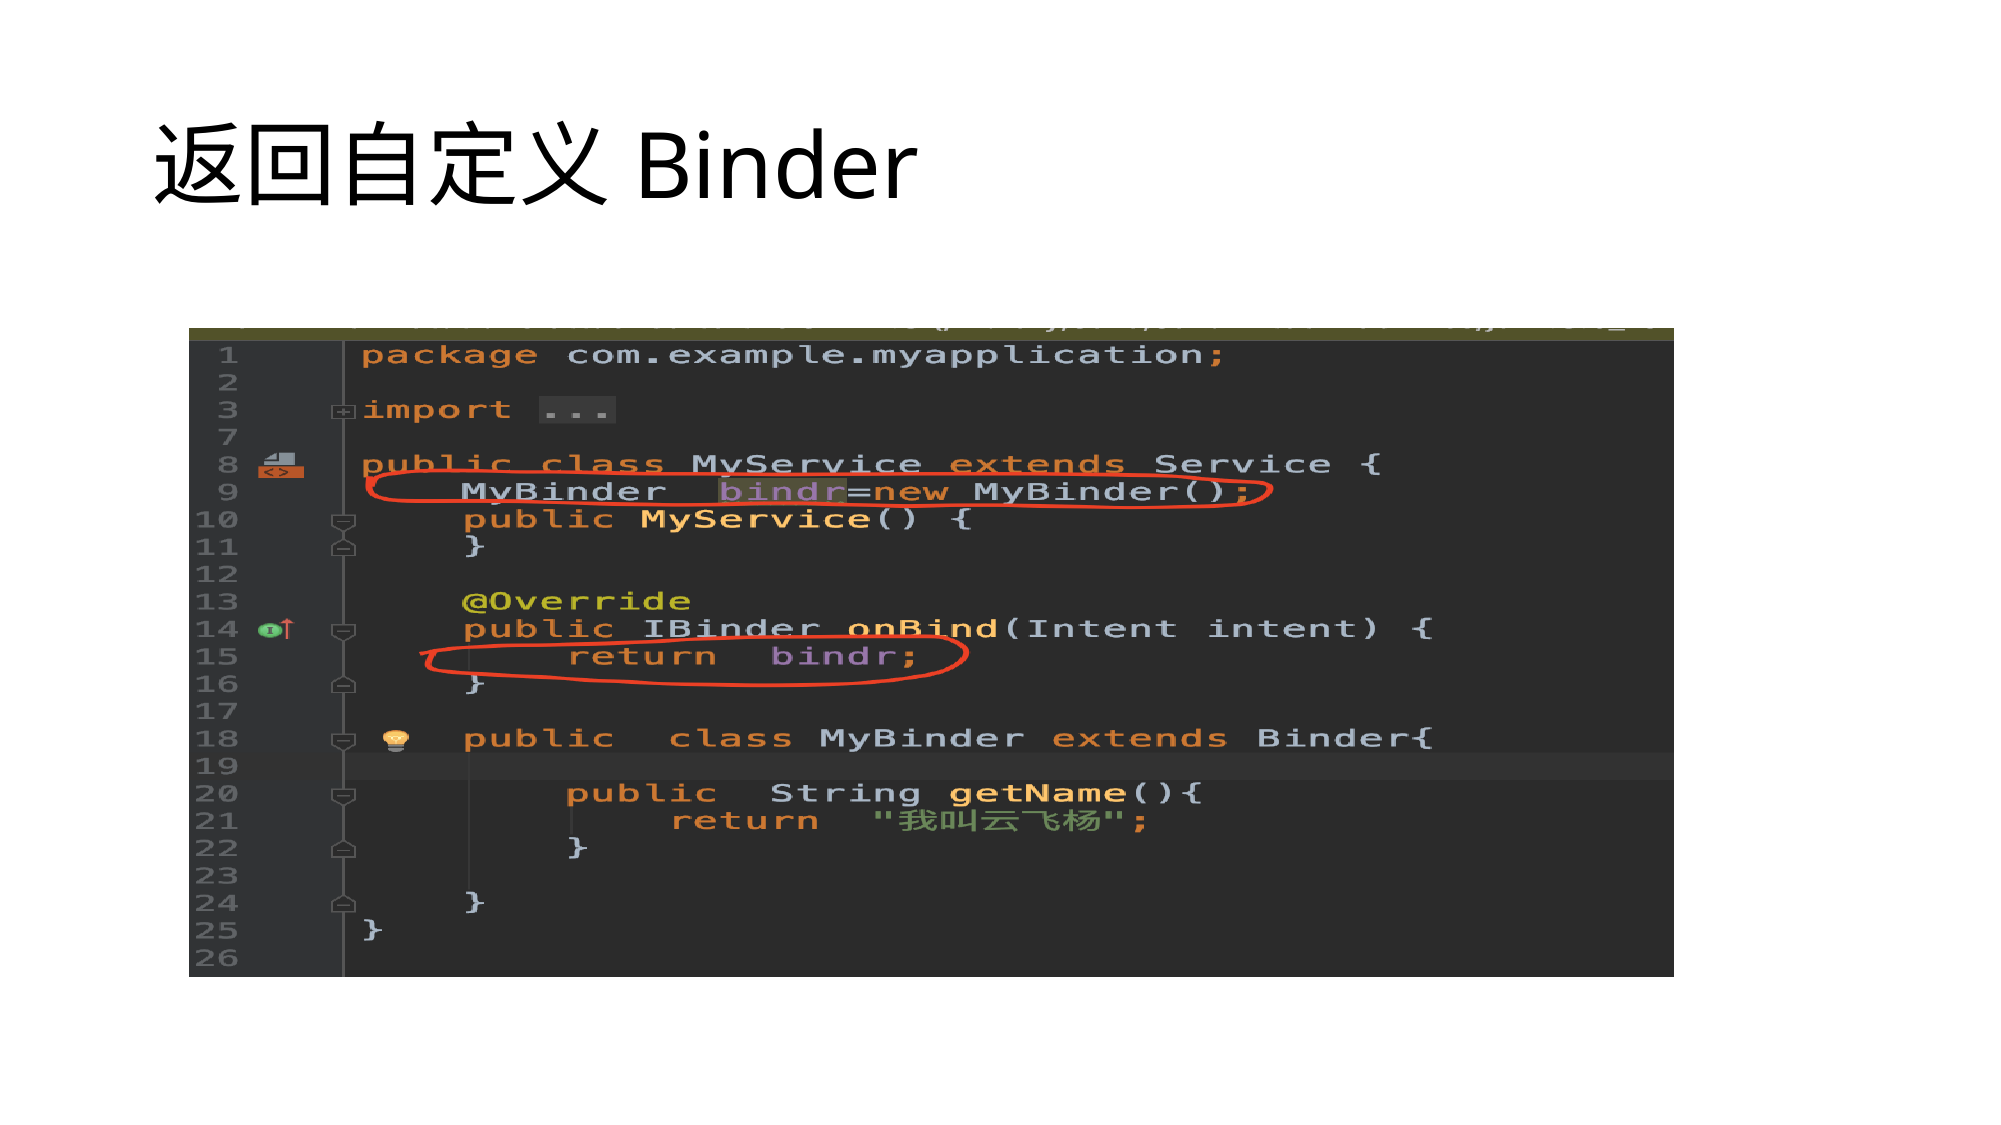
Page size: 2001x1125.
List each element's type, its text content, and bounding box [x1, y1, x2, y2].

title 返回自定义Binder [137, 59, 1863, 278]
picture [189, 328, 1674, 977]
